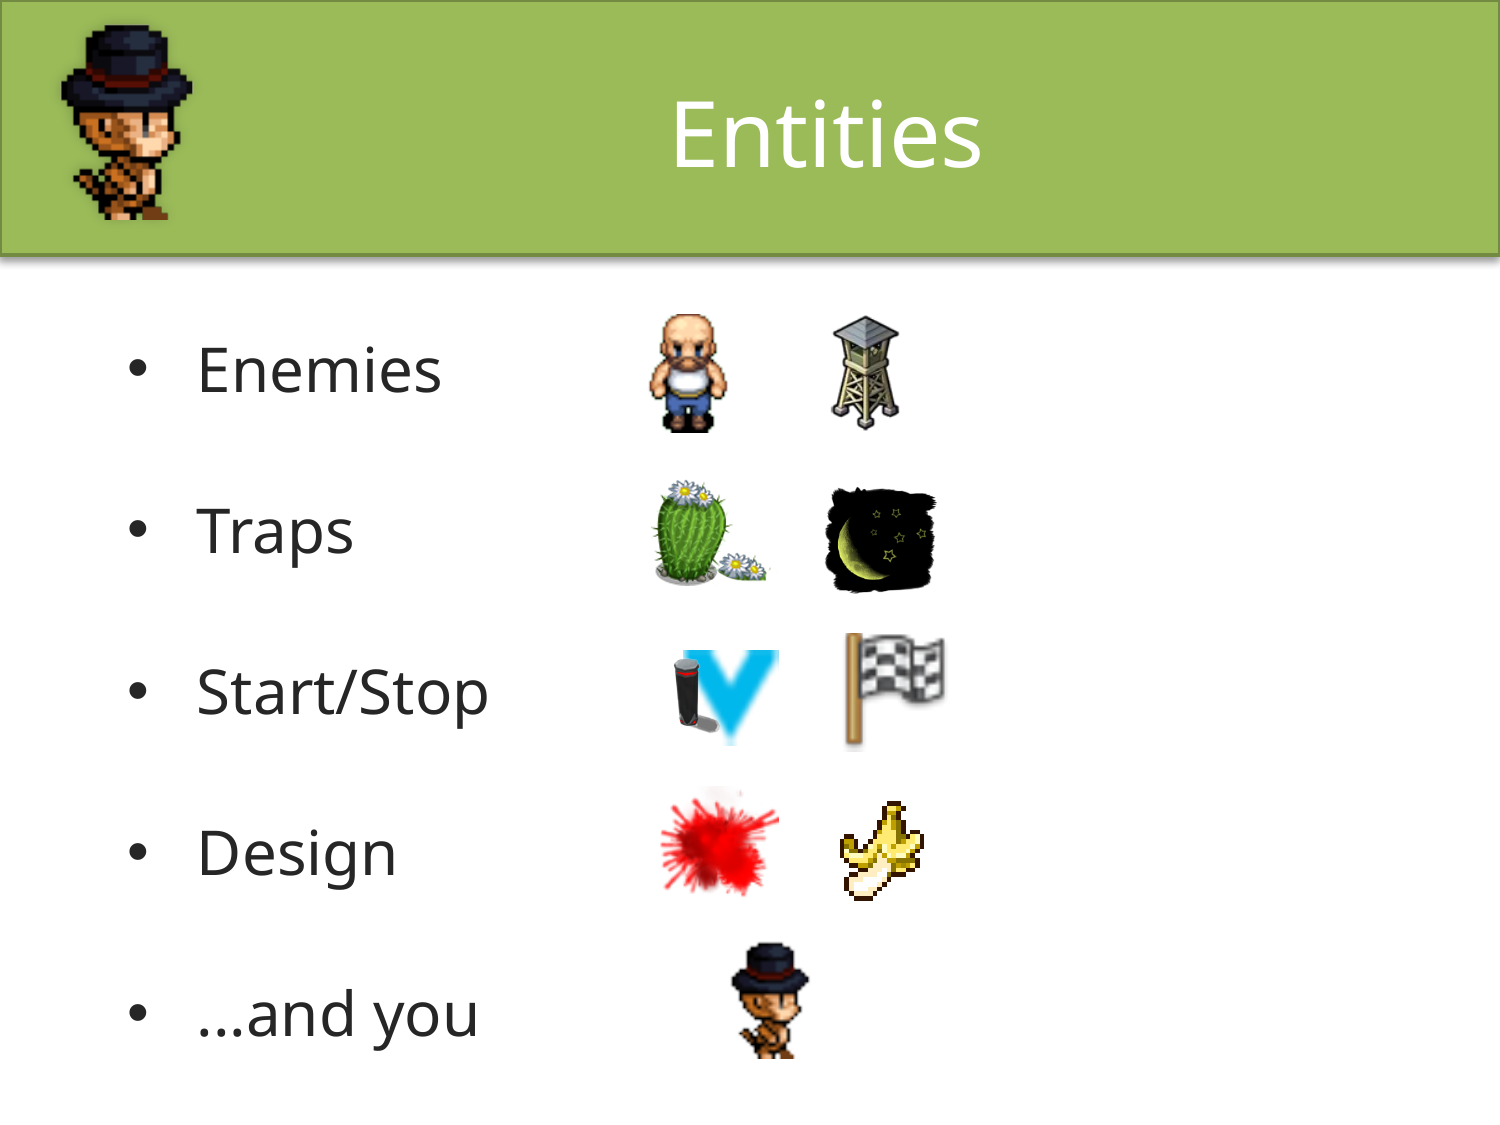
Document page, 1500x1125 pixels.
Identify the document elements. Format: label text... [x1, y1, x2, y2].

subtitle Enemies Traps Start/Stop Design ...and you [112, 322, 1388, 1059]
picture [805, 314, 925, 433]
picture [713, 940, 833, 1059]
picture [836, 633, 956, 752]
picture [820, 479, 940, 599]
picture [30, 19, 231, 220]
picture [631, 314, 751, 433]
picture [631, 479, 810, 599]
picture [820, 792, 940, 906]
picture [659, 786, 779, 906]
title Entities [265, 42, 1388, 220]
picture [631, 633, 779, 752]
